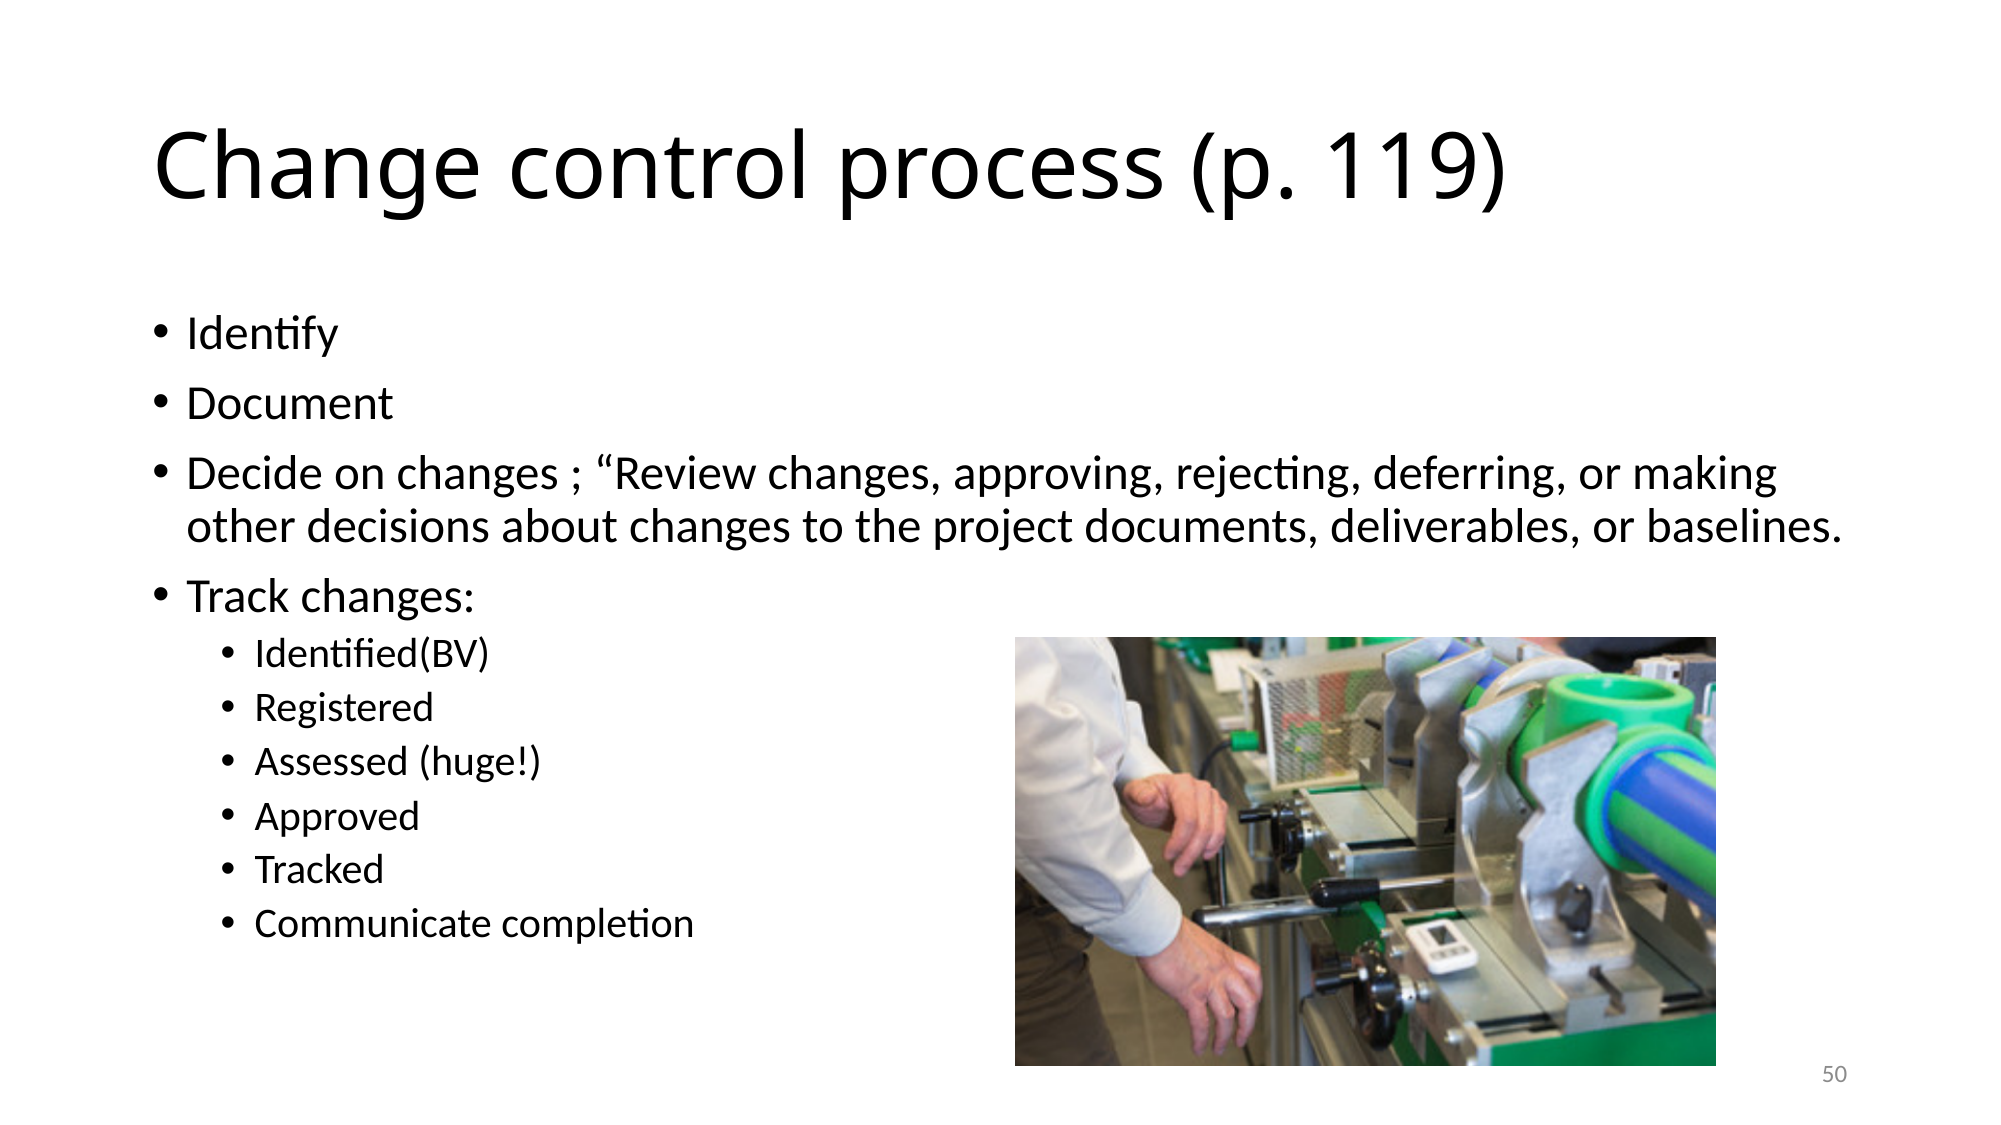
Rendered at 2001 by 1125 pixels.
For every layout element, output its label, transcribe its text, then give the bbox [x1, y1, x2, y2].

slide_number 50 [1412, 1042, 1863, 1103]
list Identify Document Decide on changes ; “Review changes, approving, rejecting, deferring, or making other decisions about changes to the project documents, deliverables, or baselines. Track changes: Identified(BV) Registered Assessed (huge!) Approved Tracked Communicate completion [137, 299, 1863, 1014]
title Change control process (p. 119) [137, 59, 1863, 278]
picture [1015, 637, 1716, 1066]
